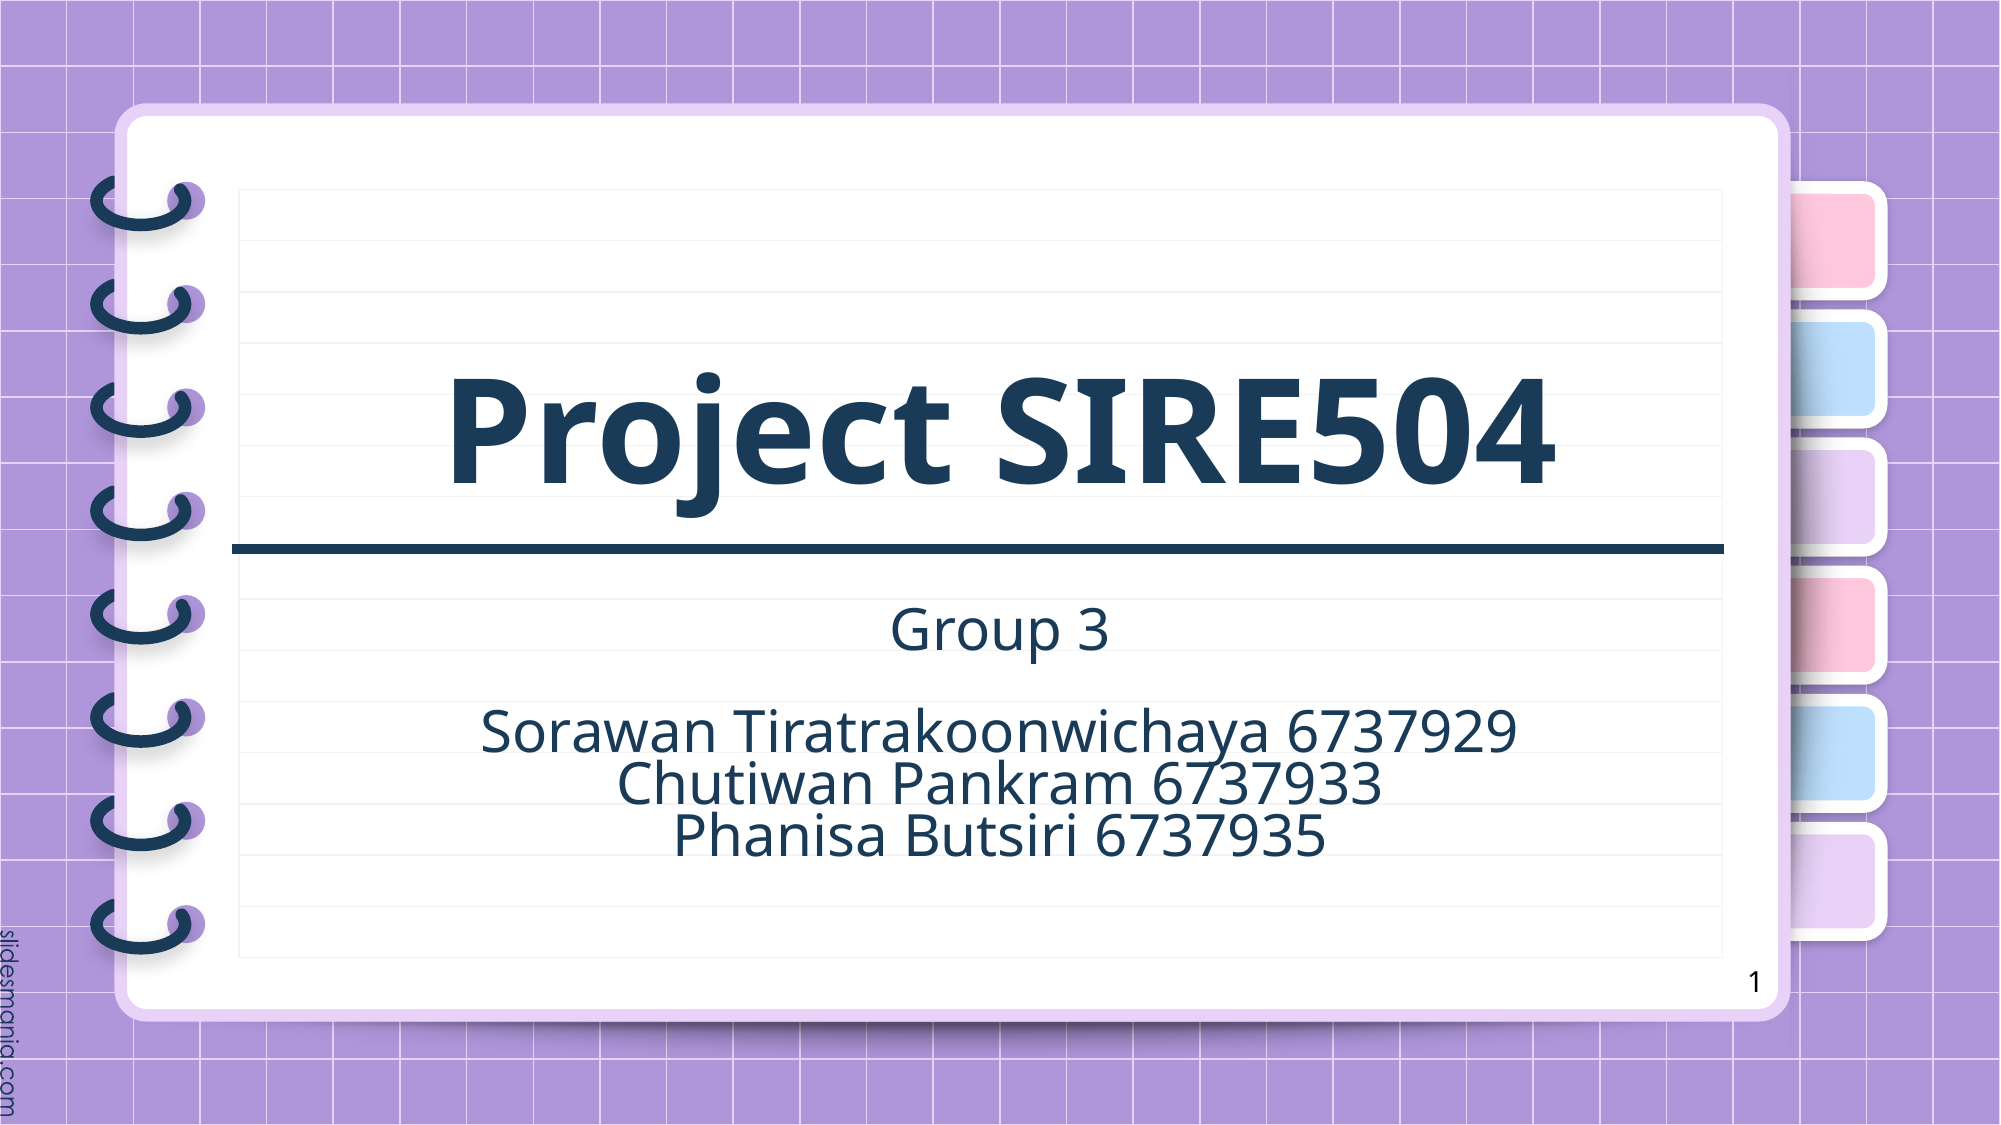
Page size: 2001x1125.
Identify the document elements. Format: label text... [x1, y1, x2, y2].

text_box Group 3 Sorawan Tiratrakoonwichaya 6737929 Chutiwan Pankram 6737933 Phanisa Butsiri 6737935 [231, 602, 1769, 877]
picture [1790, 26, 1856, 1099]
slide_number 1 [1663, 938, 1784, 1025]
title Project SIRE504 [249, 141, 1750, 533]
picture [57, 1022, 1789, 1071]
